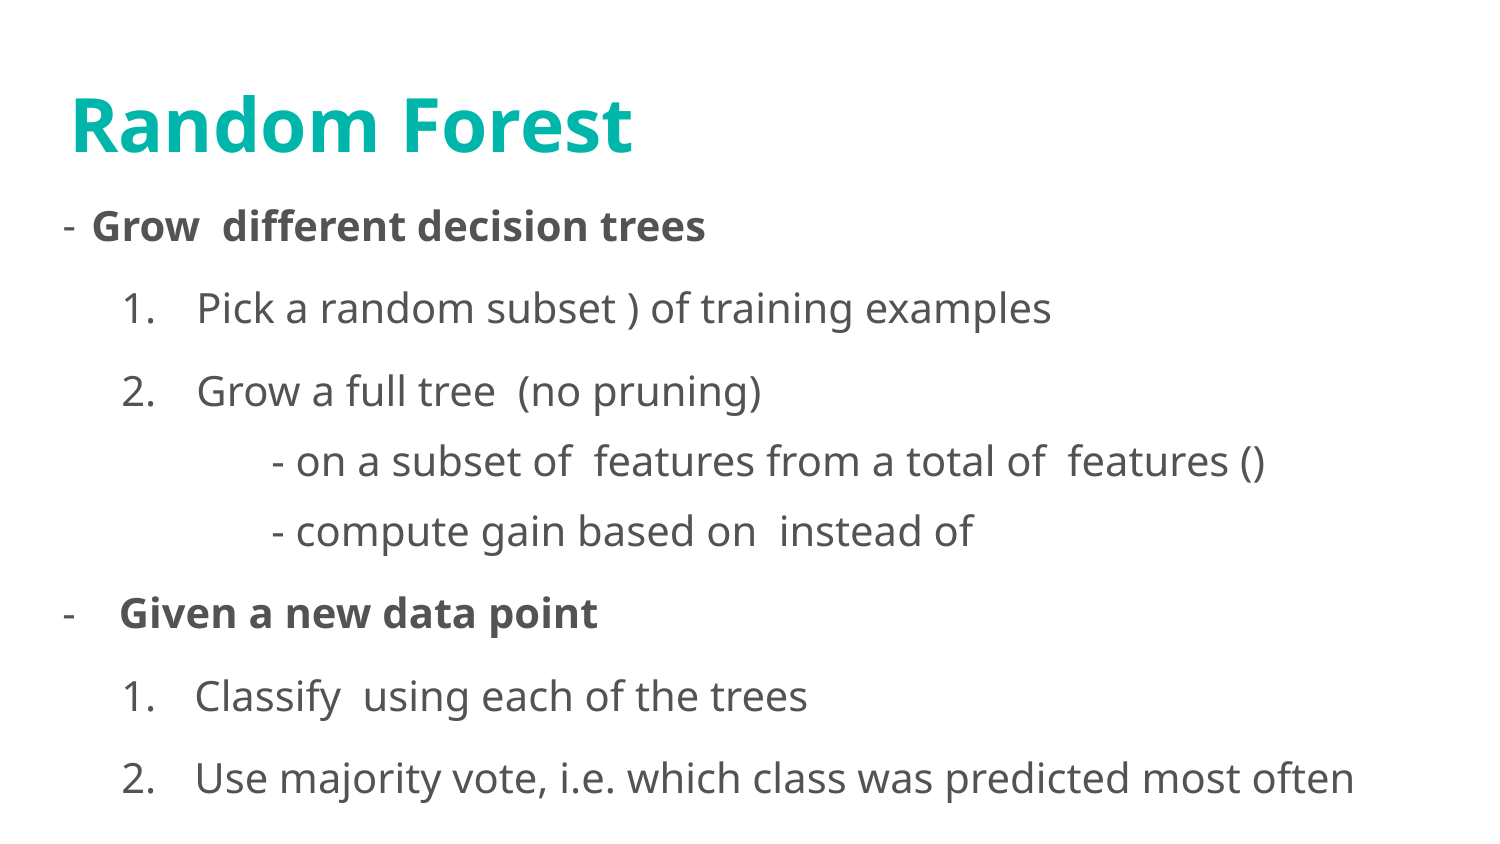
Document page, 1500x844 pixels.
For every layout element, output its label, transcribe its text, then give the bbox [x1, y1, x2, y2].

title Random Forest [54, 42, 1405, 183]
